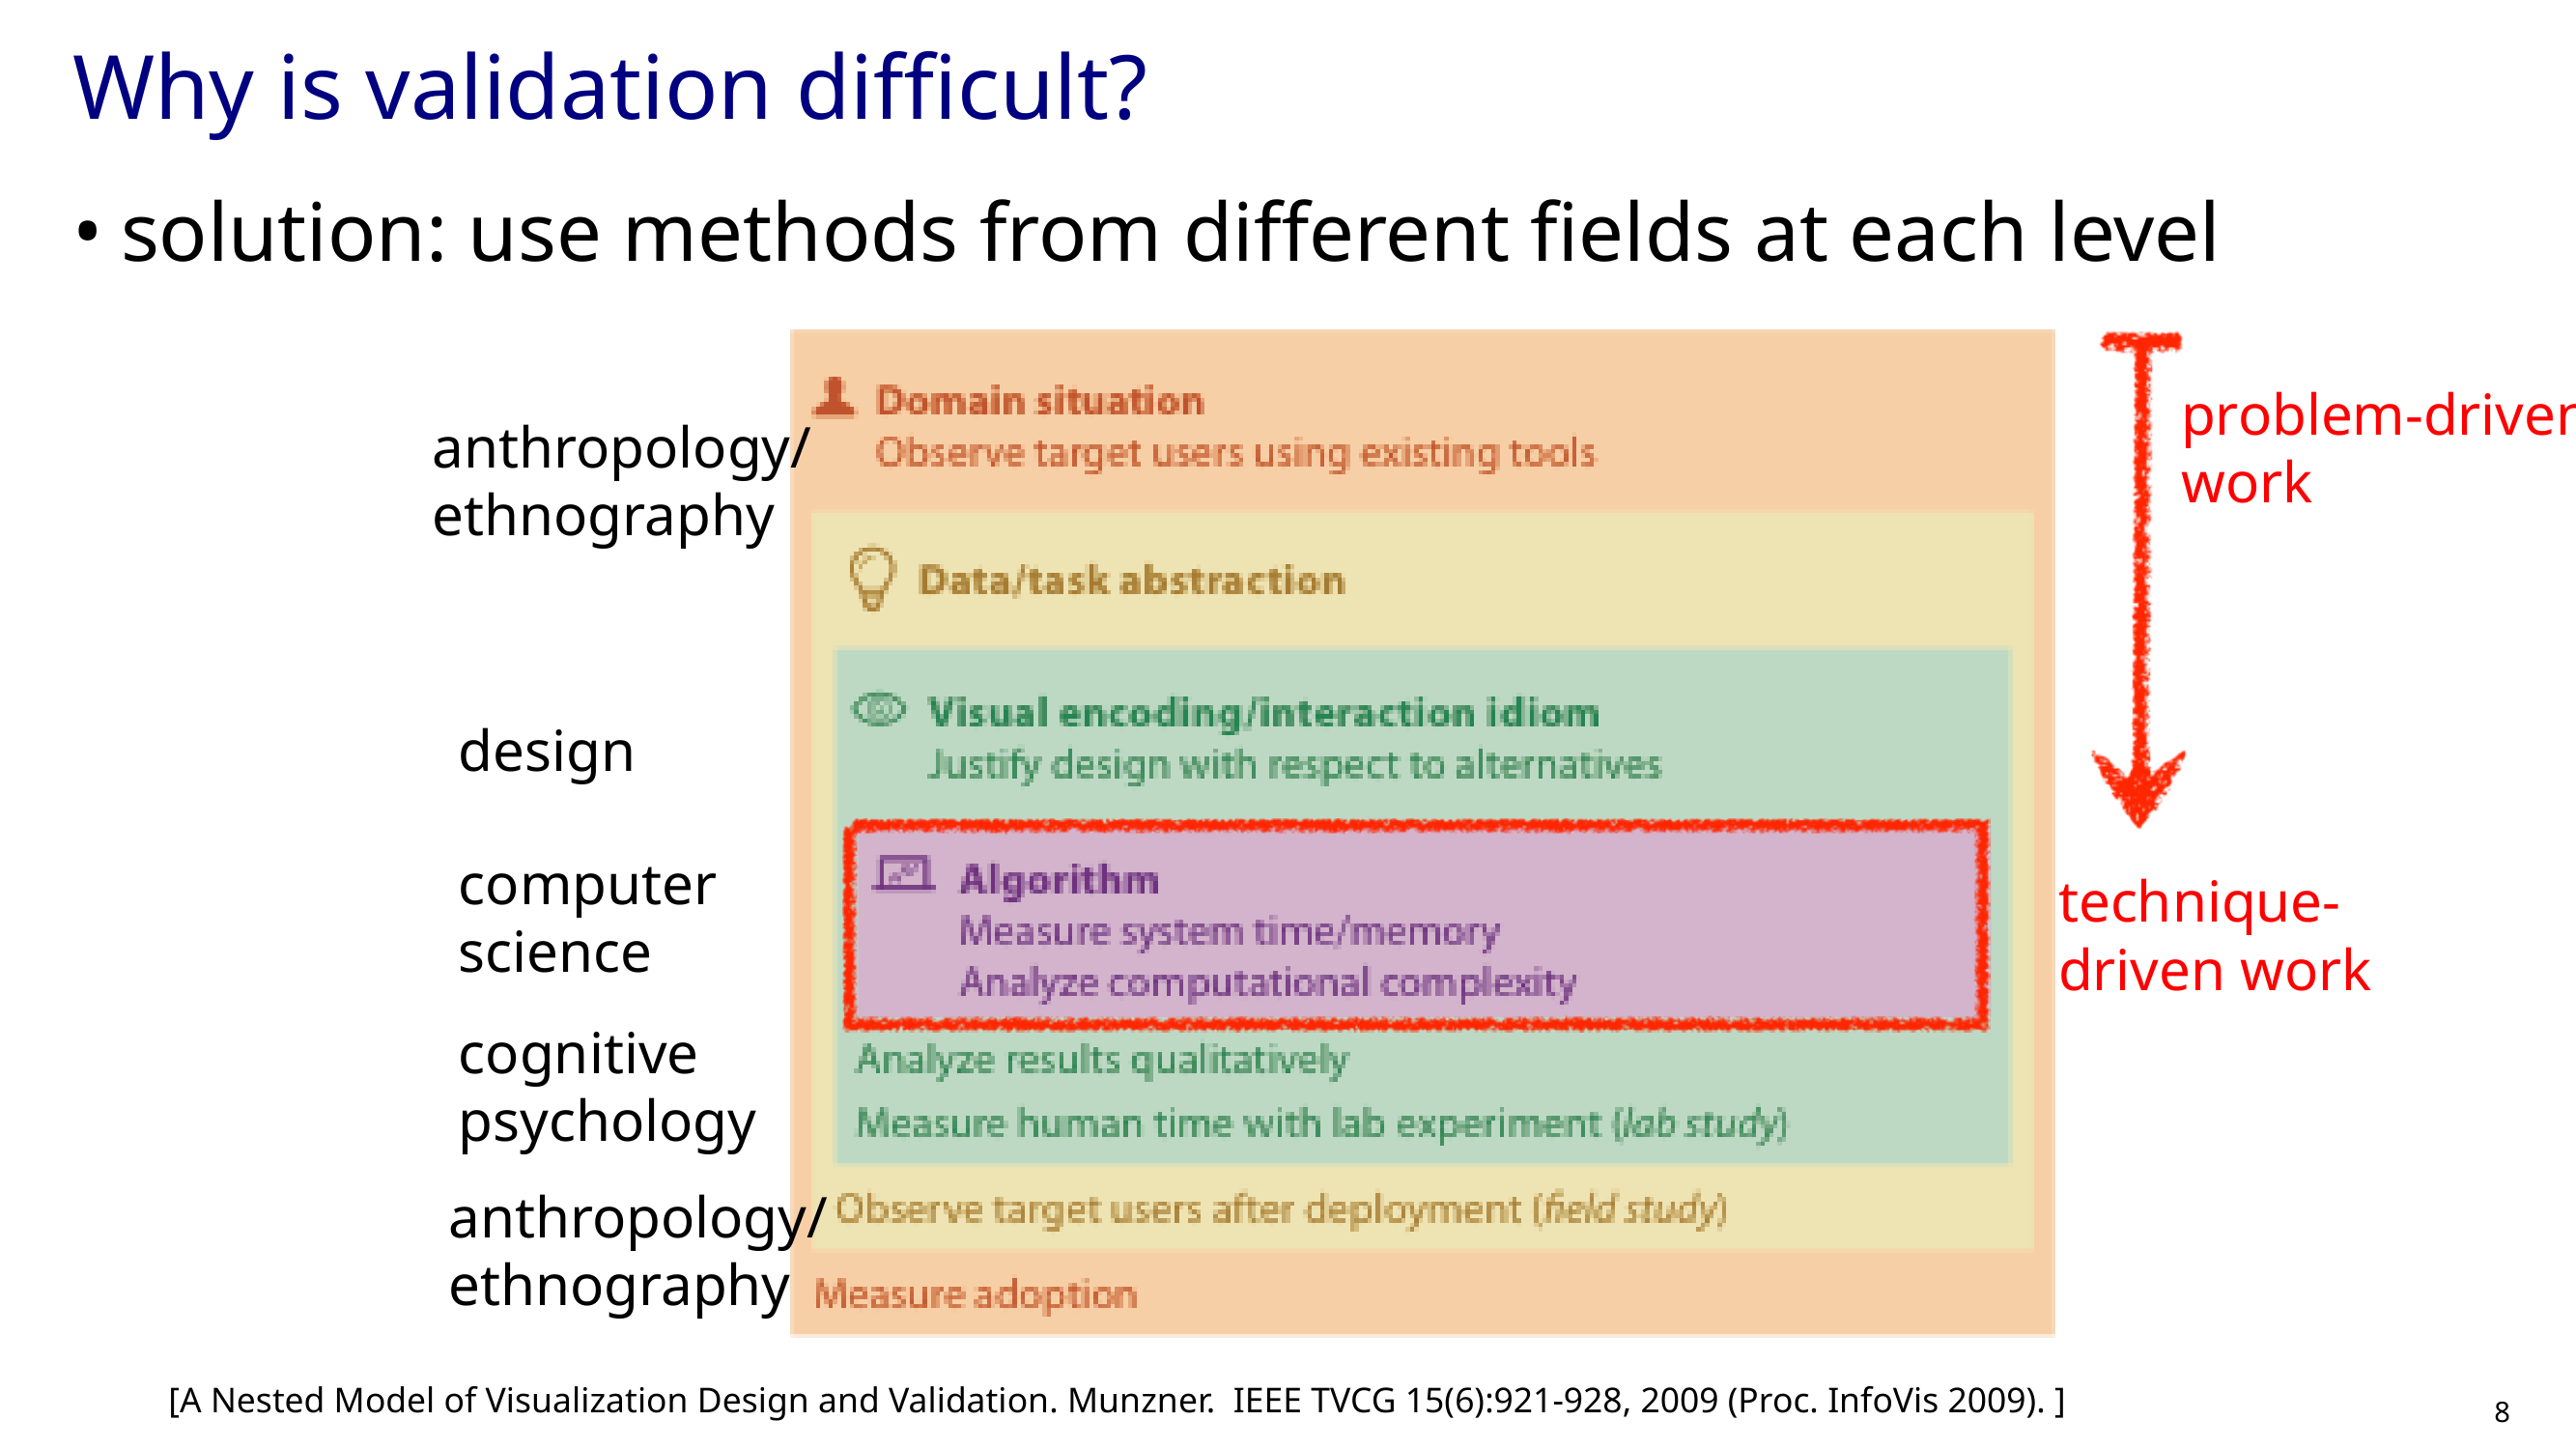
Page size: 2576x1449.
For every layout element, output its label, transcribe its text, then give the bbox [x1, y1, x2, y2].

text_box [842, 818, 1991, 1033]
text_box Why is validation difficult? [66, 0, 2576, 167]
picture [735, 296, 2188, 1351]
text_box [867, 708, 878, 818]
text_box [867, 1033, 878, 1157]
text_box solution: use methods from different fields at each level [66, 175, 2576, 1449]
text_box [432, 406, 867, 1322]
